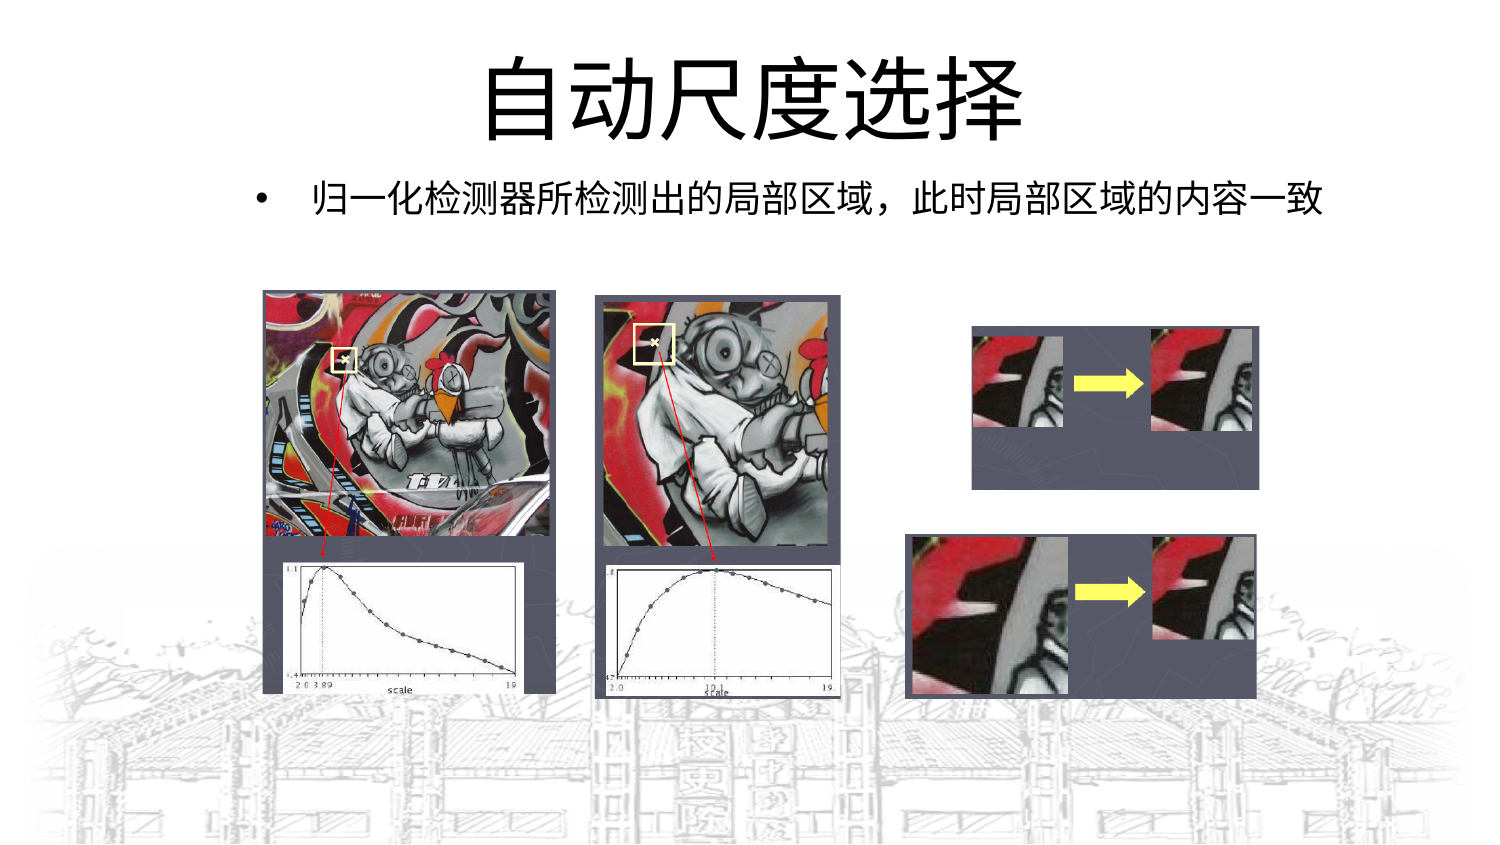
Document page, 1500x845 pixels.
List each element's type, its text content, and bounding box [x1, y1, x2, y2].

text_box 自动尺度选择 [271, 26, 1229, 168]
picture [0, 290, 1500, 844]
picture [971, 325, 1260, 490]
list 归一化检测器所检测出的局部区域，此时局部区域的内容一致 [240, 167, 1359, 518]
